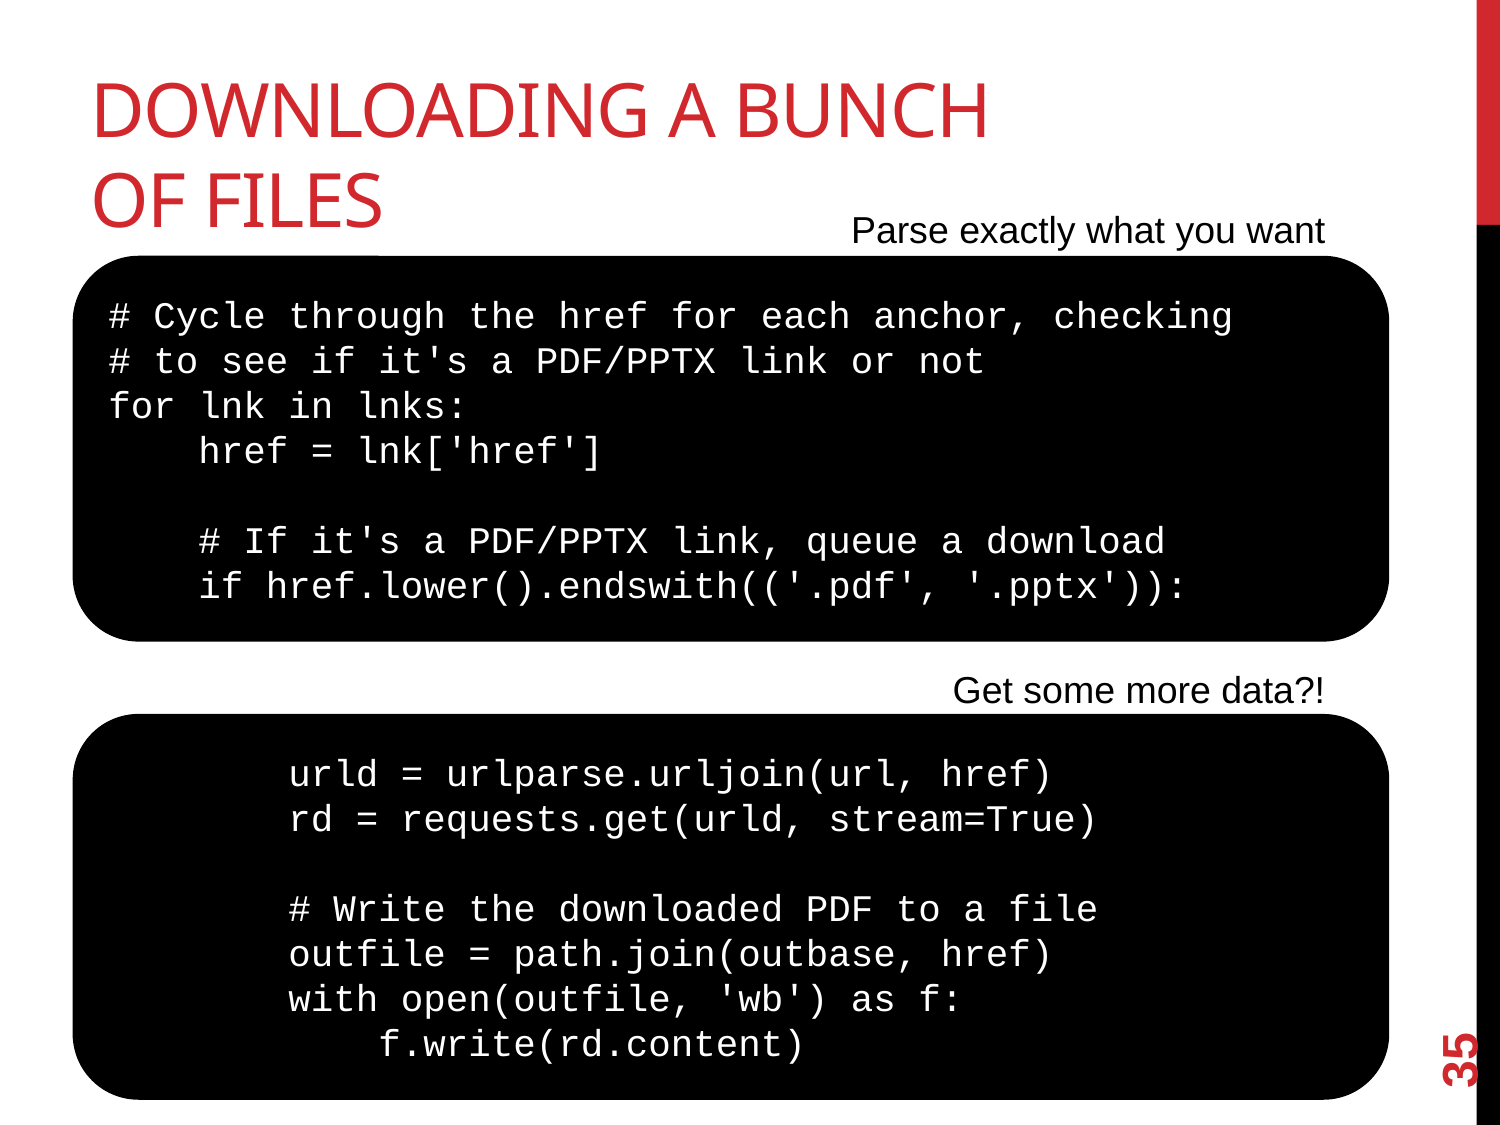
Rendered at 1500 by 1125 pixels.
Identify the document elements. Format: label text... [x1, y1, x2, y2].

title Downloading a bunch of files [75, 25, 1025, 196]
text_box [74, 657, 1388, 1098]
slide_number 35 [1427, 887, 1488, 1104]
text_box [74, 198, 1388, 640]
